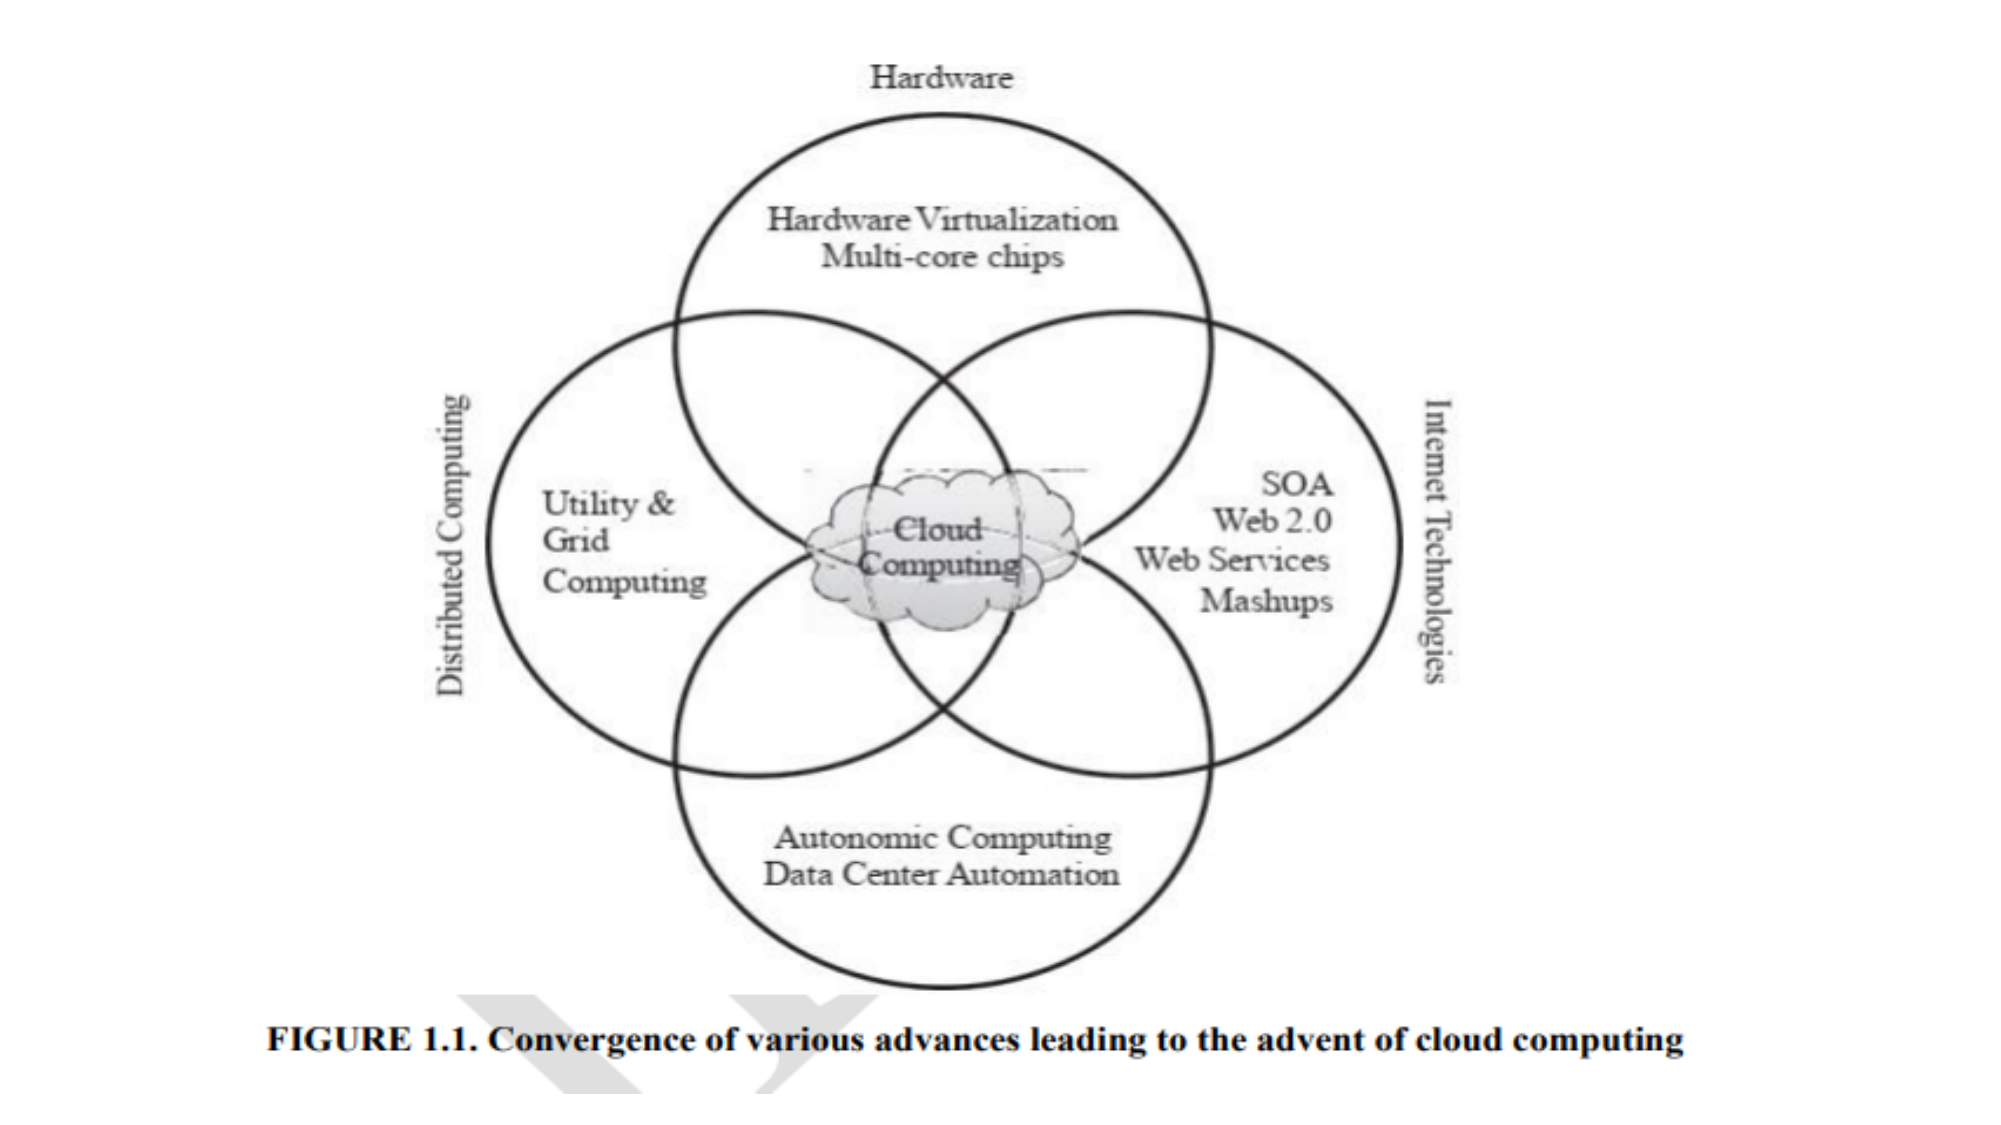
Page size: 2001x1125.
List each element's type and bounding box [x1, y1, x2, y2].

picture [157, 48, 1862, 1094]
